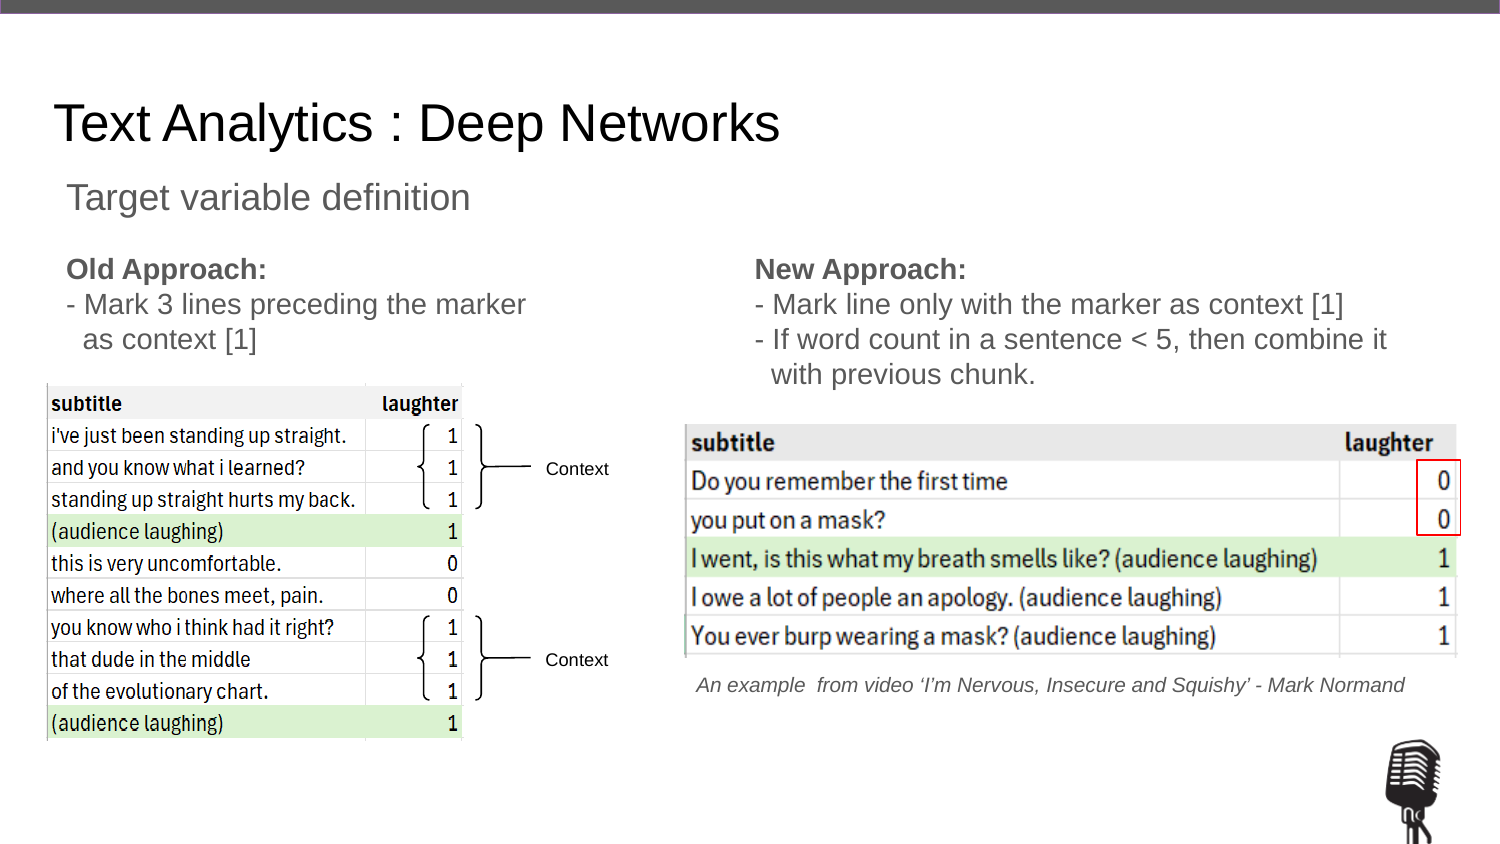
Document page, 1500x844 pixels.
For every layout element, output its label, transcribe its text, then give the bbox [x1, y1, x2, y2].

text_box Context [530, 438, 679, 495]
picture [684, 424, 1458, 658]
text_box Old Approach: - Mark 3 lines preceding the marker as context [1] [51, 235, 734, 370]
title Text Analytics : Deep Networks [38, 72, 1437, 167]
text_box An example from video ‘I’m Nervous, Insecure and Squishy’ - Mark Normand [681, 662, 1461, 691]
picture [1372, 727, 1461, 844]
text_box New Approach: - Mark line only with the marker as context [1] - If word count in a sentence < 5, then combine it with previous chunk. [739, 235, 1449, 402]
text_box [543, 279, 1500, 414]
picture [46, 383, 465, 741]
text_box [469, 424, 486, 509]
text_box [0, 0, 1500, 14]
list Target variable definition [51, 151, 1449, 246]
text_box [469, 615, 486, 701]
text_box Context [530, 630, 738, 686]
